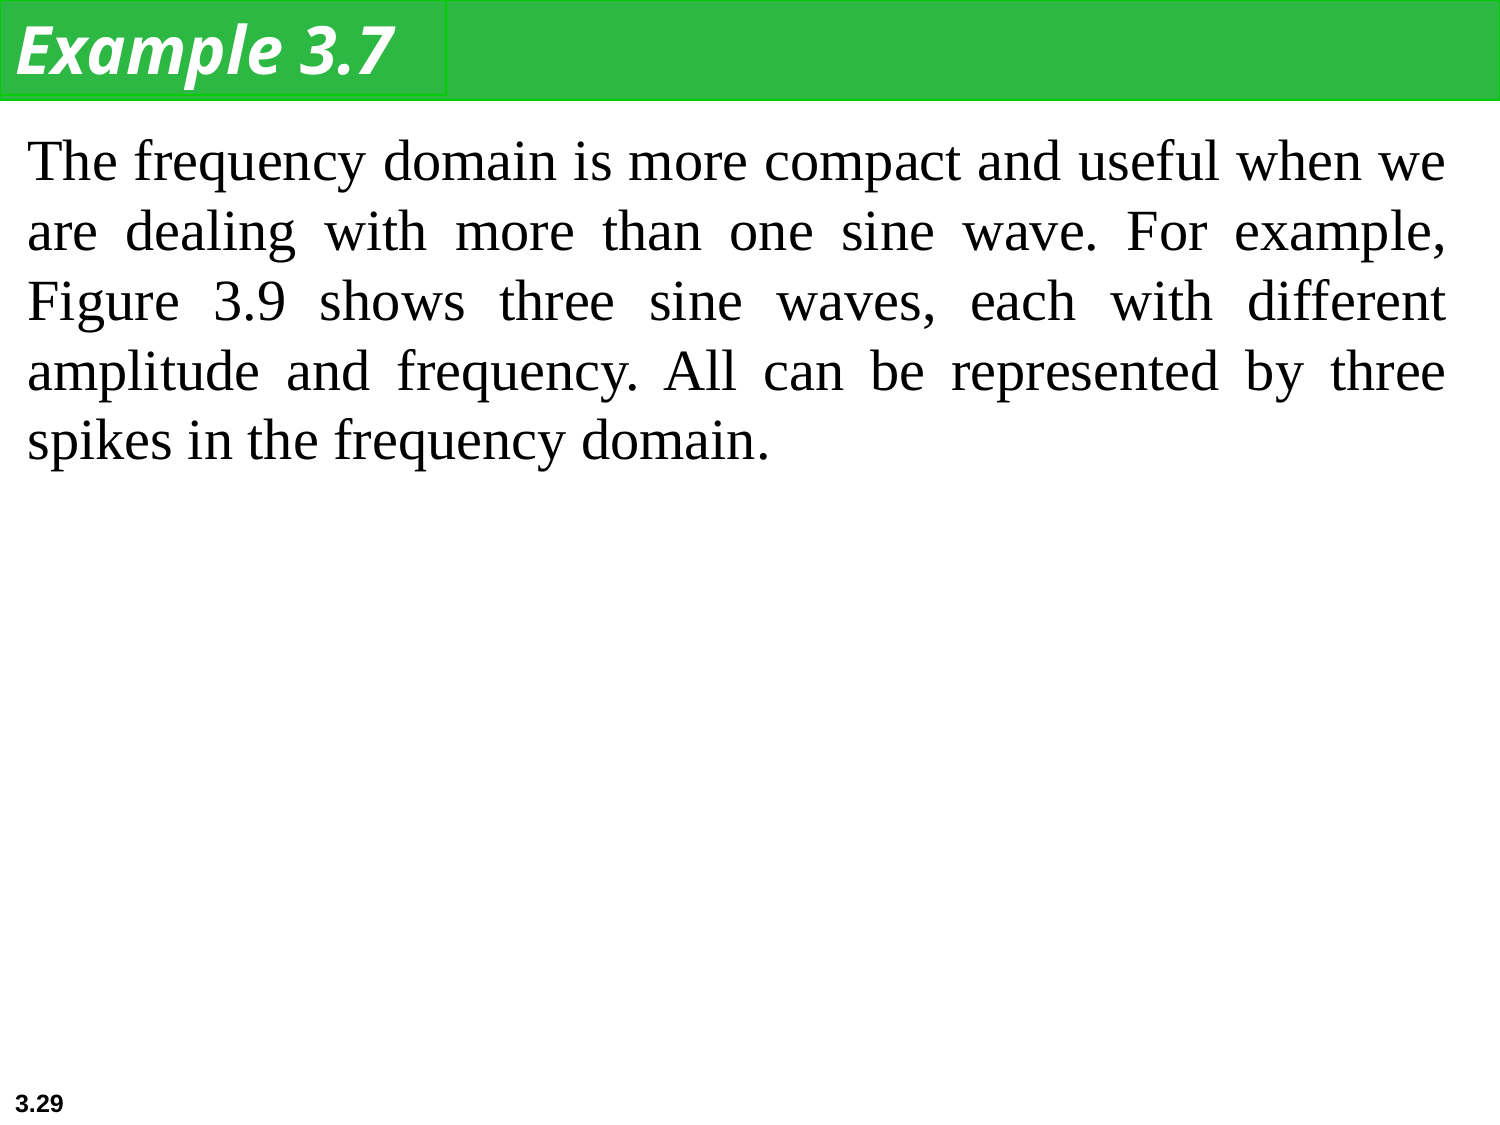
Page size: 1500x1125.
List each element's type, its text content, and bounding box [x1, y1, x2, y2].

text_box 3.29 [0, 1049, 313, 1125]
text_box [0, 0, 1500, 101]
text_box The frequency domain is more compact and useful when we are dealing with more than one sine wave. For example, Figure 3.9 shows three sine waves, each with different amplitude and frequency. All can be represented by three spikes in the frequency domain. [12, 114, 1463, 480]
